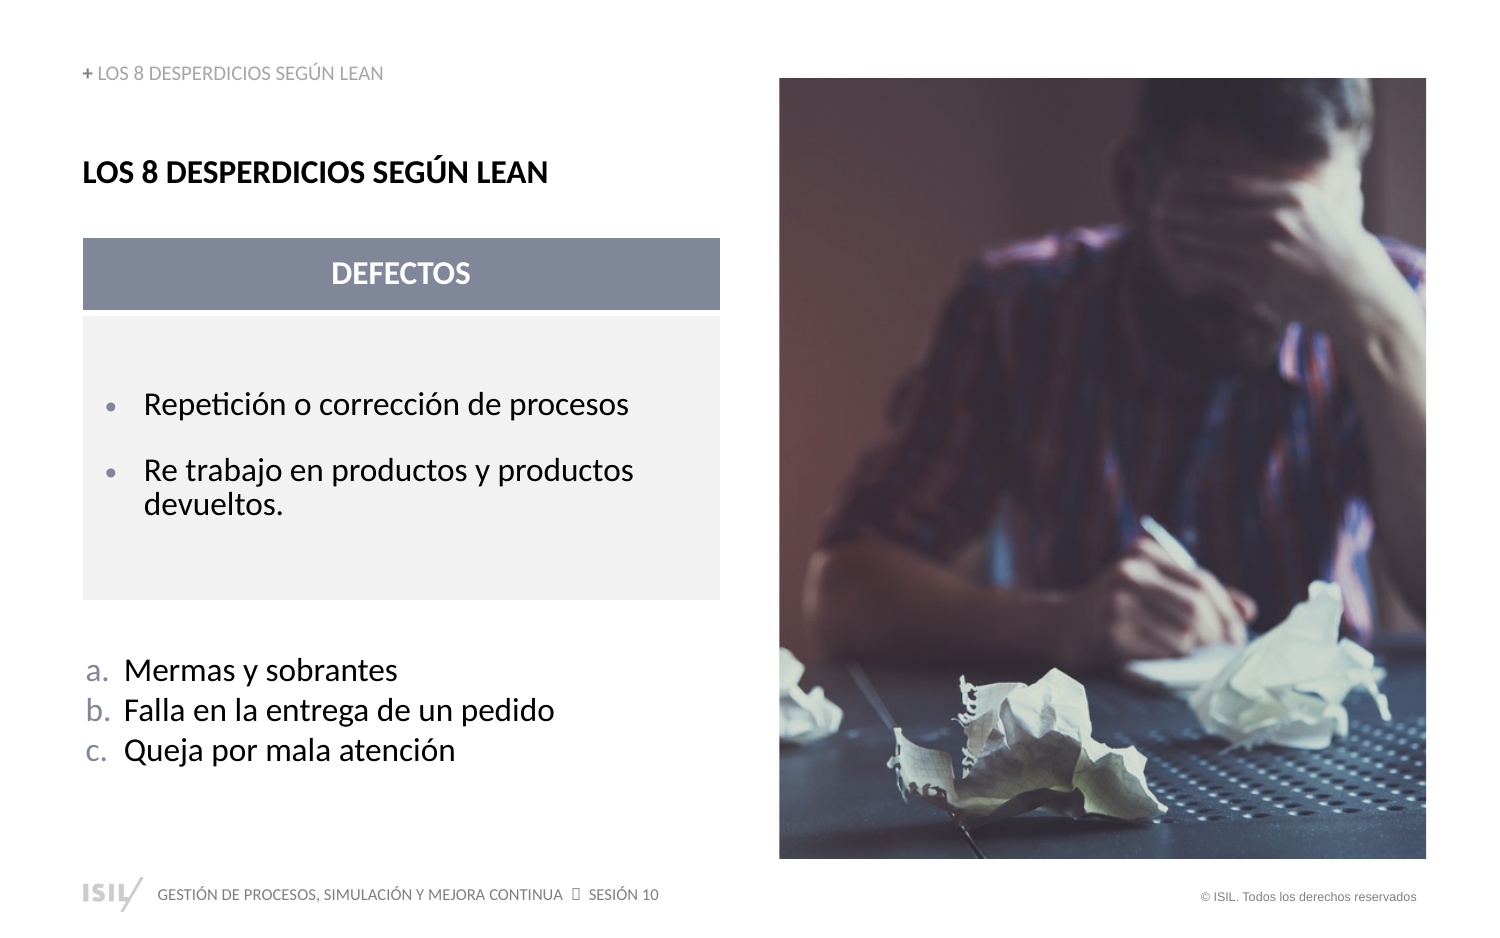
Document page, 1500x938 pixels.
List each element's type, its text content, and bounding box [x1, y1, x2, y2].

picture [779, 78, 1427, 859]
text_box LOS 8 DESPERDICIOS SEGÚN LEAN [82, 150, 706, 191]
text_box Mermas y sobrantes Falla en la entrega de un pedido Queja por mala atención [85, 648, 709, 769]
text_box + LOS 8 DESPERDICIOS SEGÚN LEAN [82, 62, 482, 85]
table_cell Repetición o corrección de procesos Re trabajo en productos y productos devueltos. [83, 316, 720, 600]
table_header DEFECTOS [83, 238, 720, 310]
